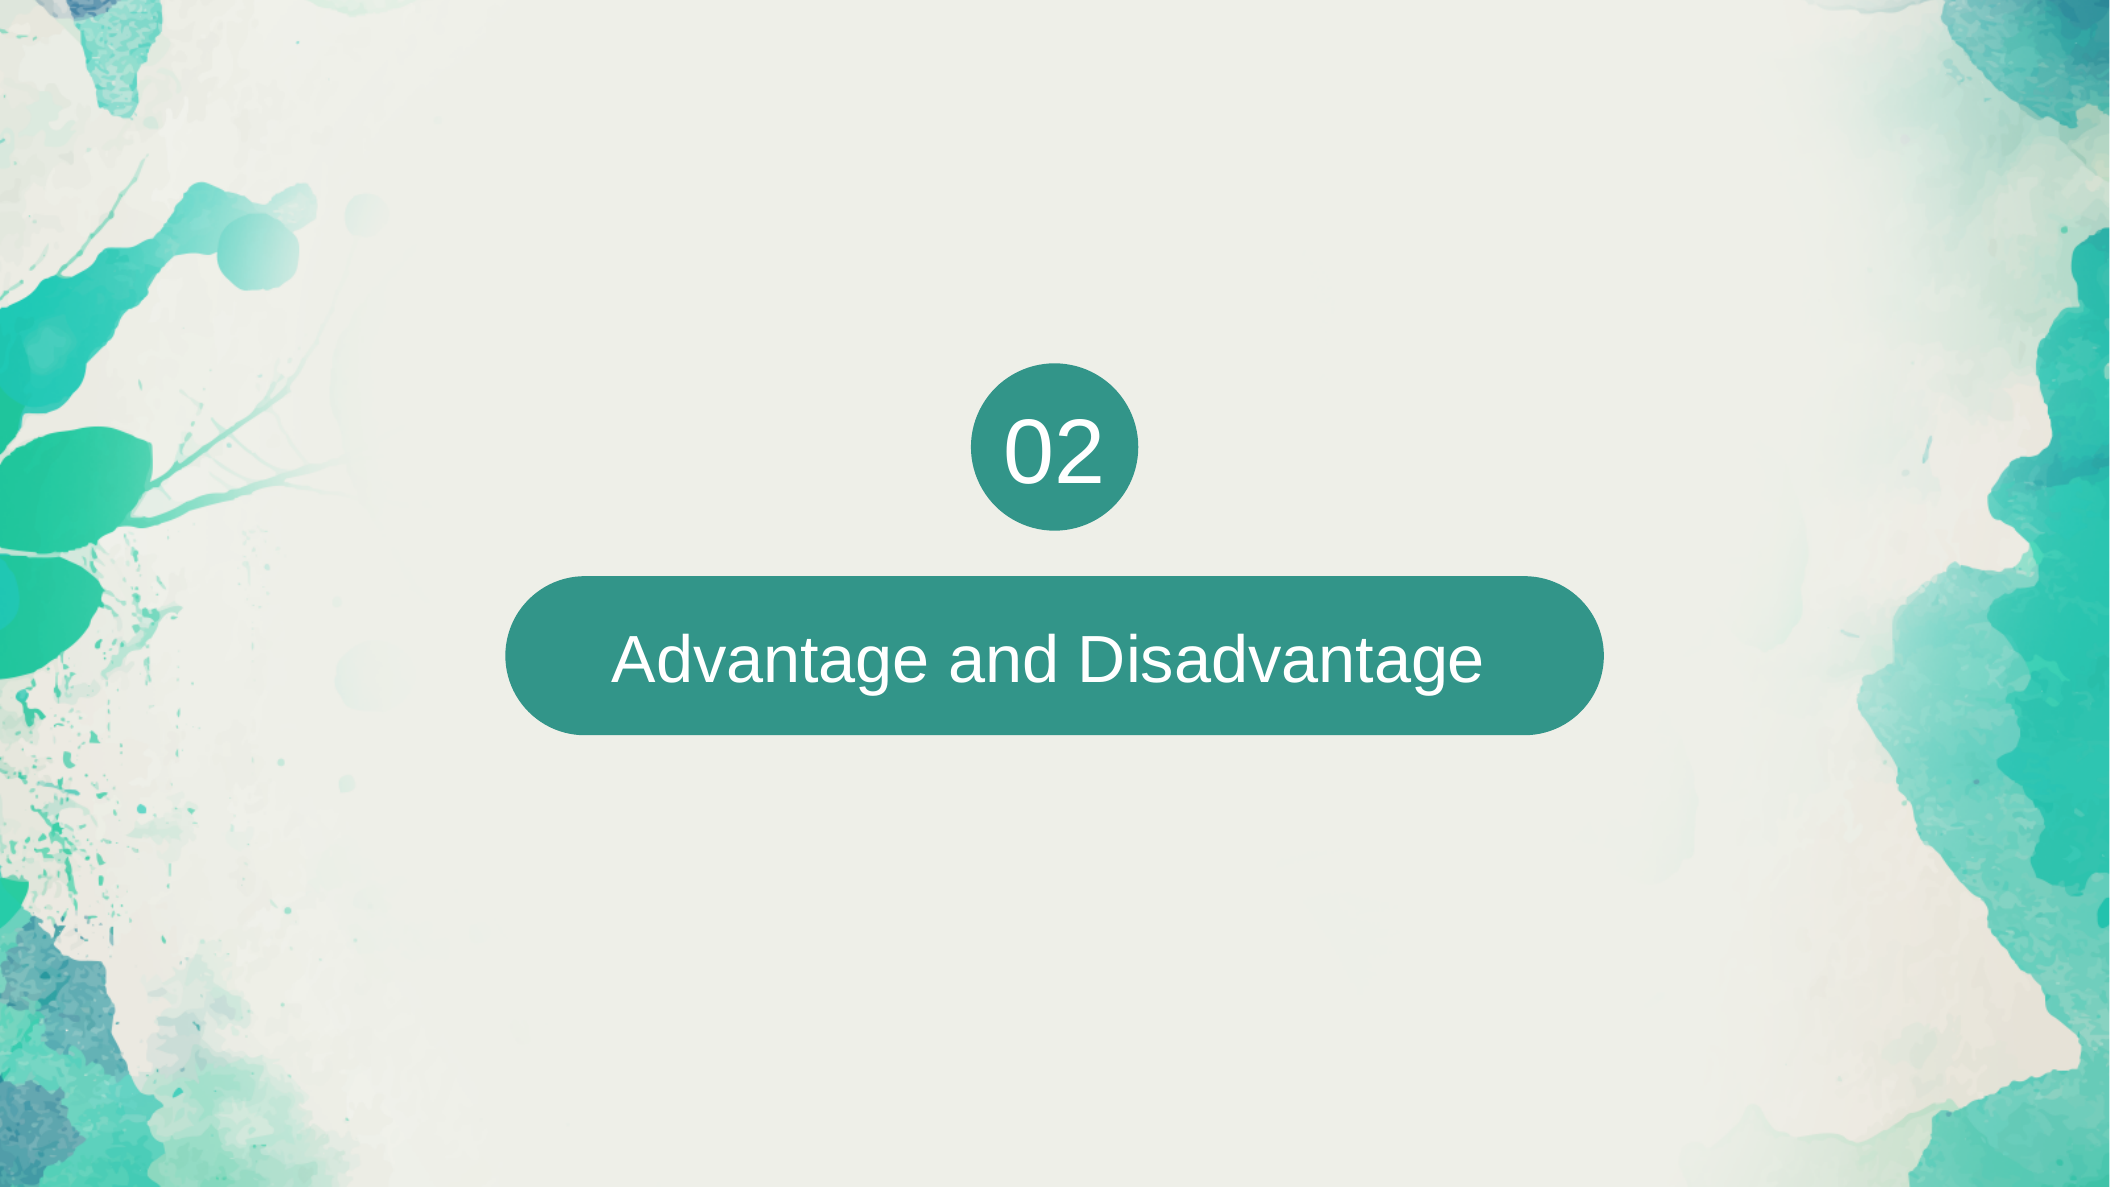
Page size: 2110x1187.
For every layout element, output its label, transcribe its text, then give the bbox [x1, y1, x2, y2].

picture [0, 0, 2110, 1187]
text_box [504, 575, 1605, 737]
text_box 02 [969, 362, 1140, 532]
